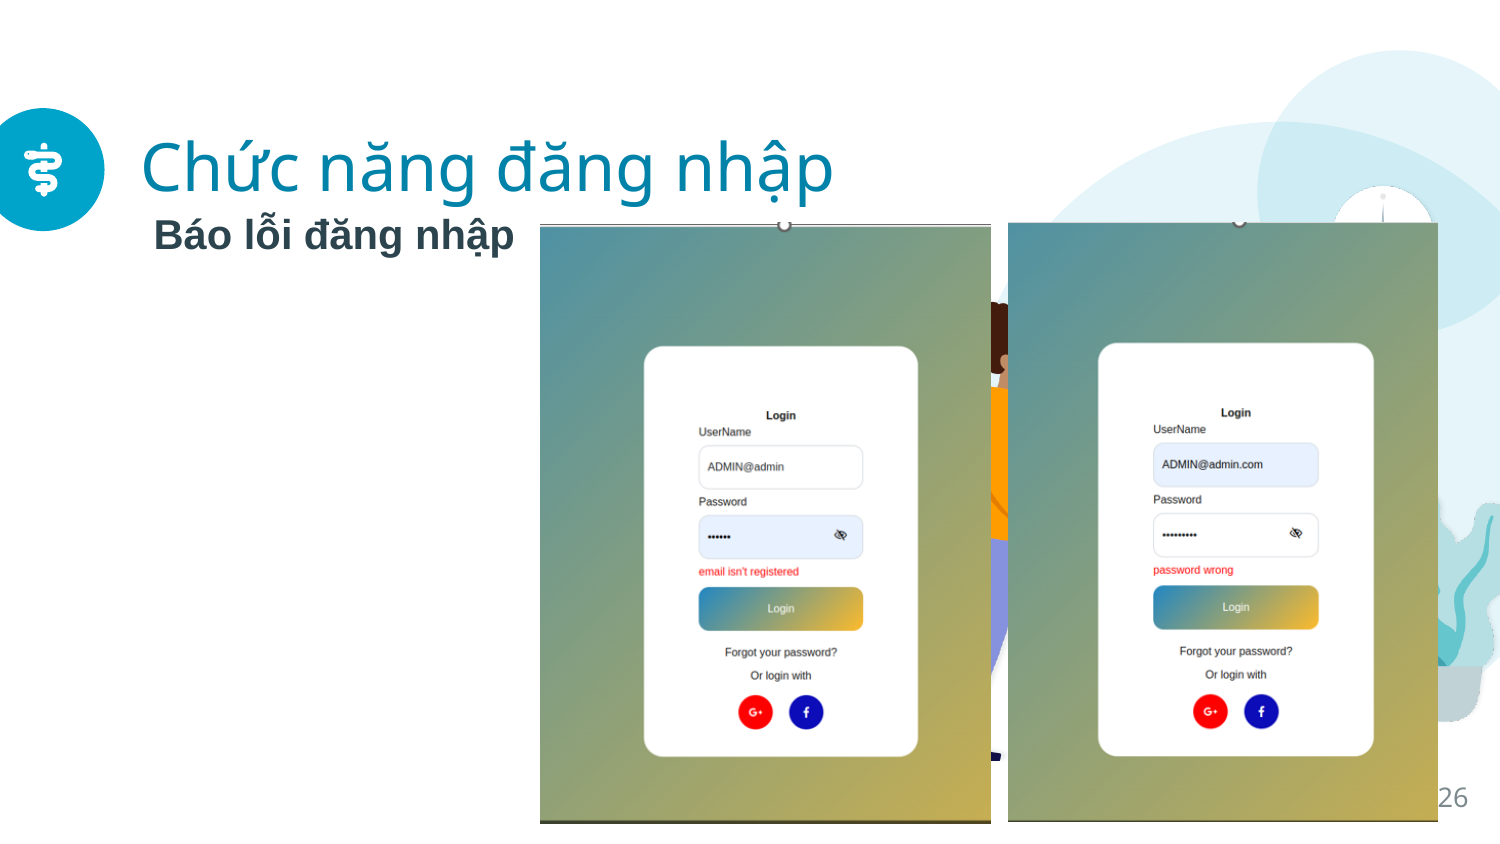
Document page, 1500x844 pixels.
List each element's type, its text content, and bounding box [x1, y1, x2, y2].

picture [540, 185, 1500, 824]
text_box Báo lỗi đăng nhập [143, 200, 518, 272]
slide_number 26 [1443, 775, 1469, 822]
title Chức năng đăng nhập [140, 108, 1224, 232]
